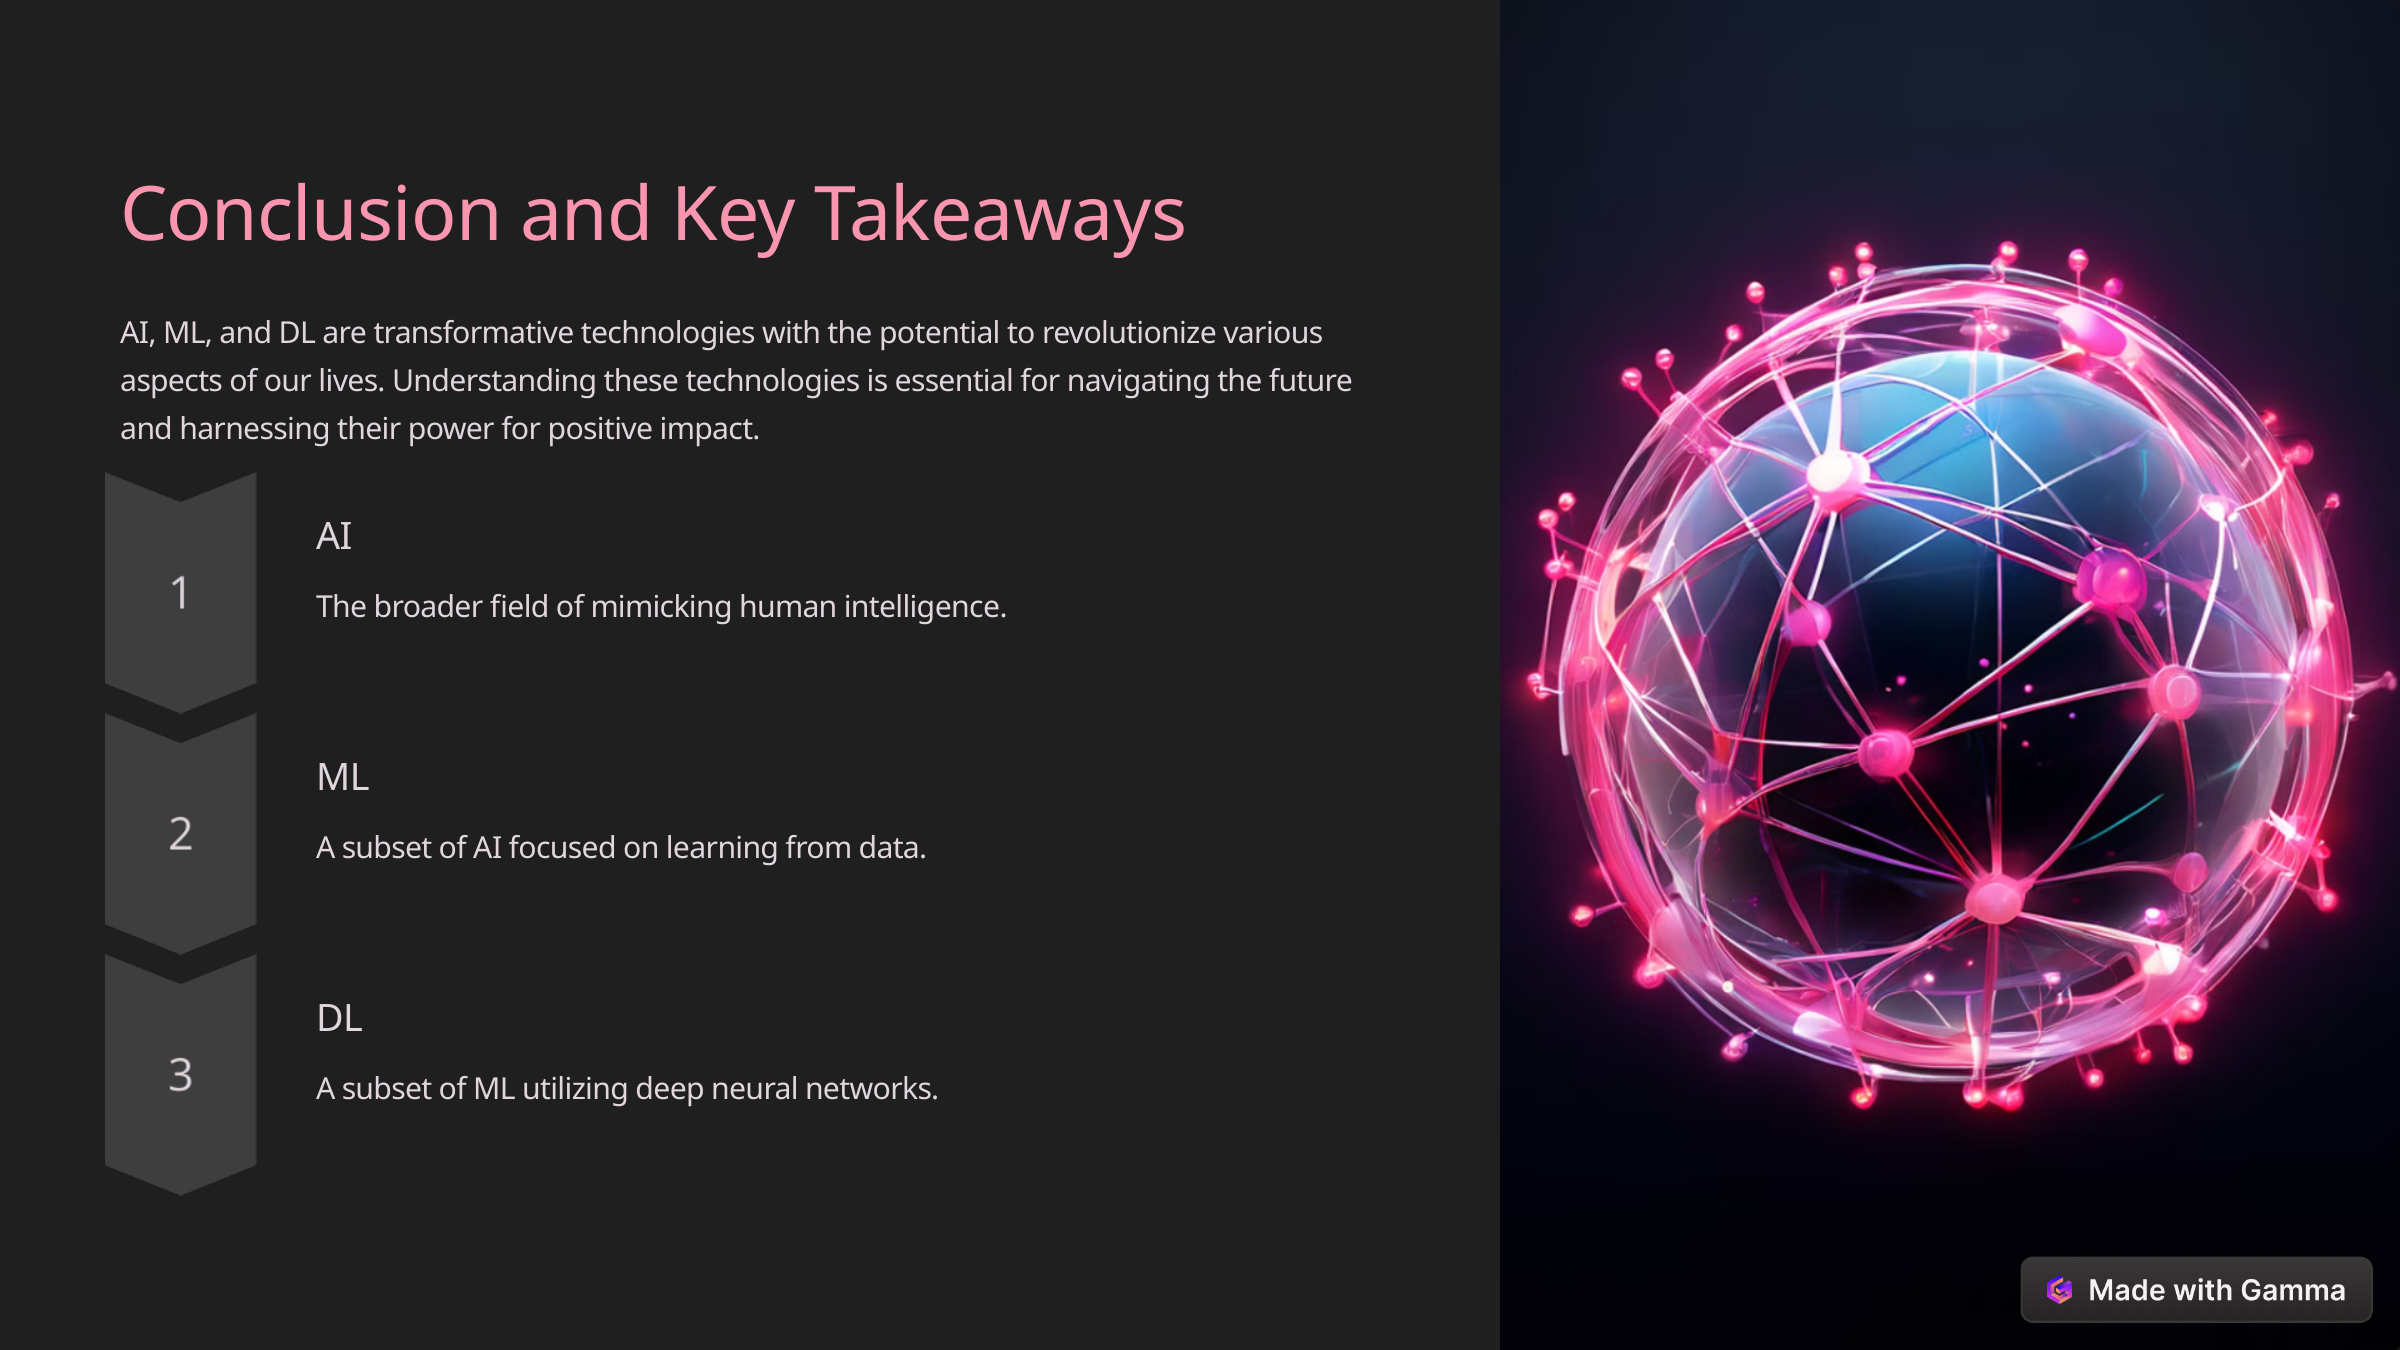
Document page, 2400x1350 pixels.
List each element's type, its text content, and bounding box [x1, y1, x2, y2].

text_box DL [301, 984, 679, 1032]
text_box The broader field of mimicking human intelligence. [301, 567, 1395, 616]
text_box A subset of ML utilizing deep neural networks. [301, 1049, 1395, 1098]
text_box Conclusion and Key Takeaways [105, 154, 1024, 249]
text_box ML [301, 743, 679, 791]
text_box [0, 0, 1499, 1350]
text_box AI [301, 502, 679, 550]
picture [105, 472, 257, 1196]
picture [1499, 0, 2400, 1350]
text_box AI, ML, and DL are transformative technologies with the potential to revolutionize various aspects of our lives. Understanding these technologies is essential for navigating the future and harnessing their power for positive impact. [105, 293, 1395, 439]
text_box A subset of AI focused on learning from data. [301, 808, 1395, 857]
